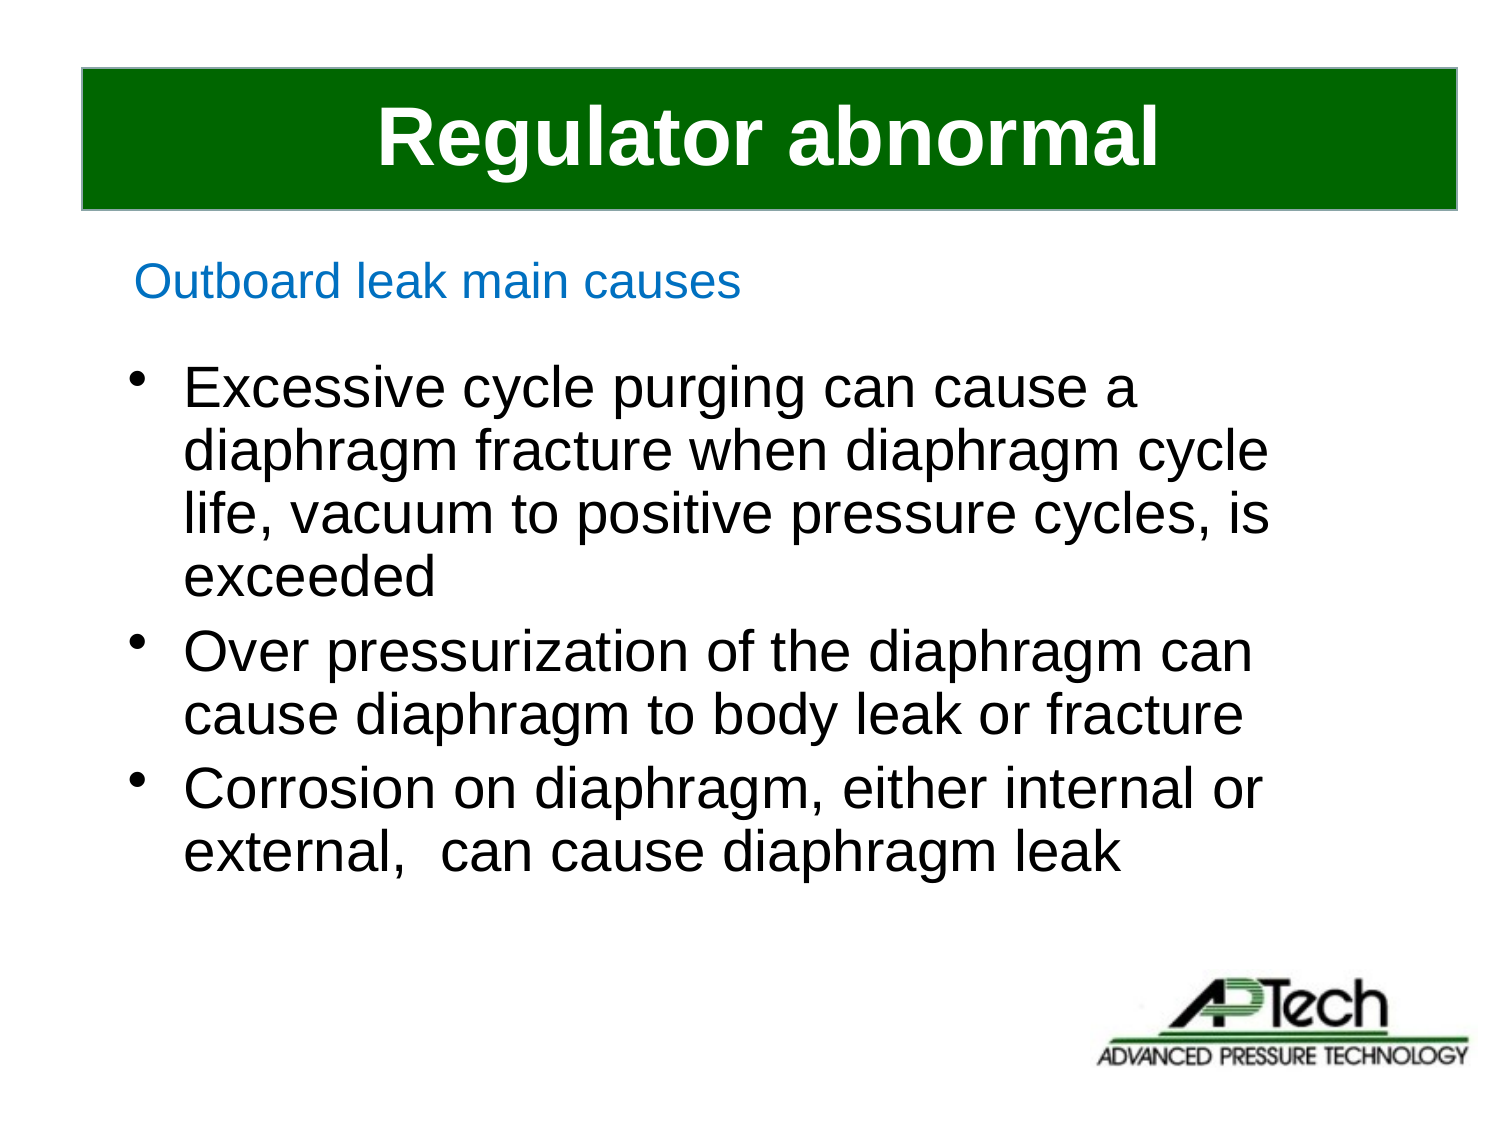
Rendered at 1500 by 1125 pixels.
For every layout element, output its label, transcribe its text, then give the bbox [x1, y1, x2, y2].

text_box Regulator abnormal [81, 67, 1458, 211]
picture [1090, 969, 1478, 1075]
title Outboard leak main causes [76, 184, 799, 373]
list Excessive cycle purging can cause a diaphragm fracture when diaphragm cycle life, vacuum to positive pressure cycles, is exceeded Over pressurization of the diaphragm can cause diaphragm to body leak or fracture Corrosion on diaphragm, either internal or external, can cause diaphragm leak [112, 350, 1294, 1000]
